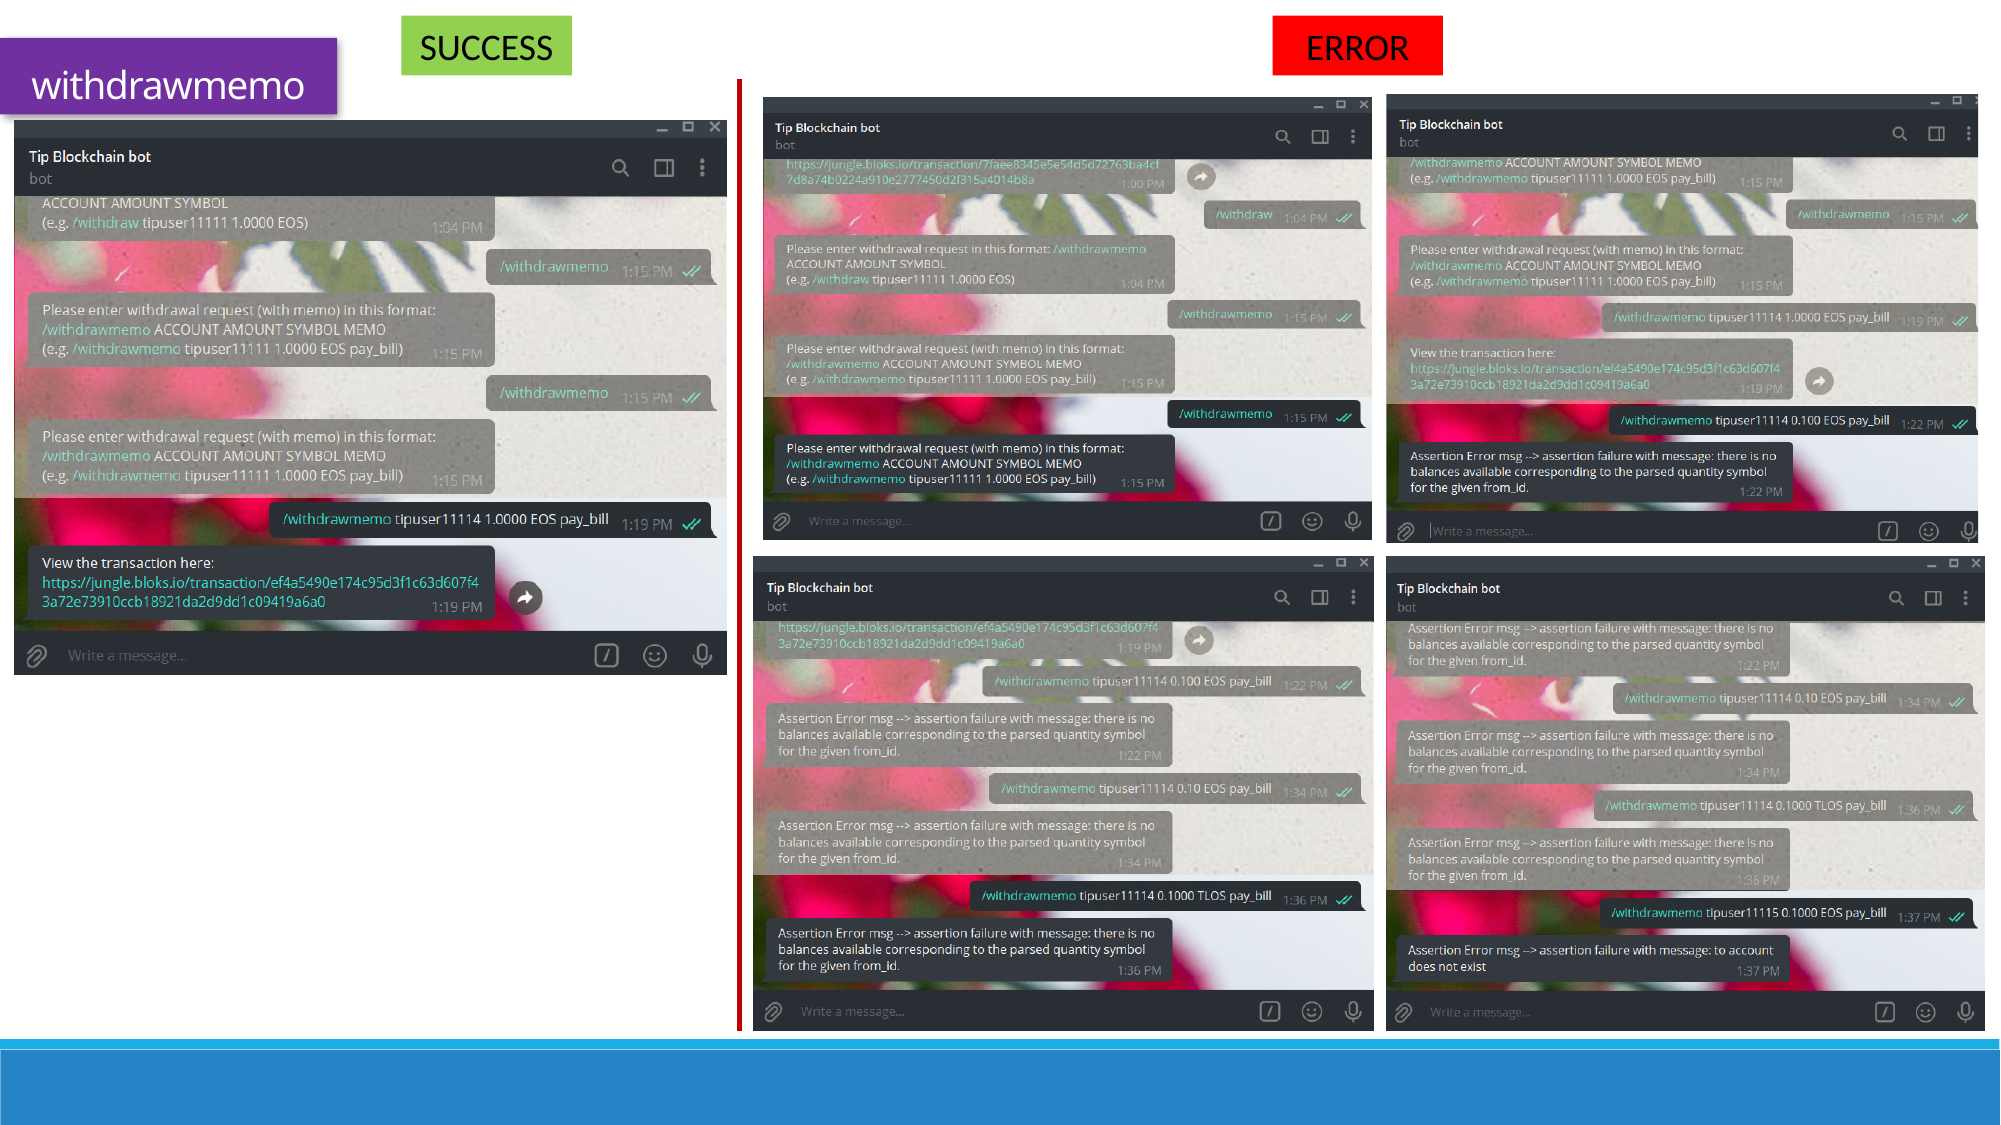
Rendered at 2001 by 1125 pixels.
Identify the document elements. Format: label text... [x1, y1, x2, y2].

text_box SUCCESS [401, 15, 572, 76]
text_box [1385, 555, 1986, 1031]
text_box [1385, 93, 1979, 544]
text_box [762, 97, 1373, 541]
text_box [14, 120, 728, 675]
text_box withdrawmemo [0, 37, 338, 115]
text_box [752, 555, 1374, 1031]
text_box ERROR [1272, 15, 1443, 76]
